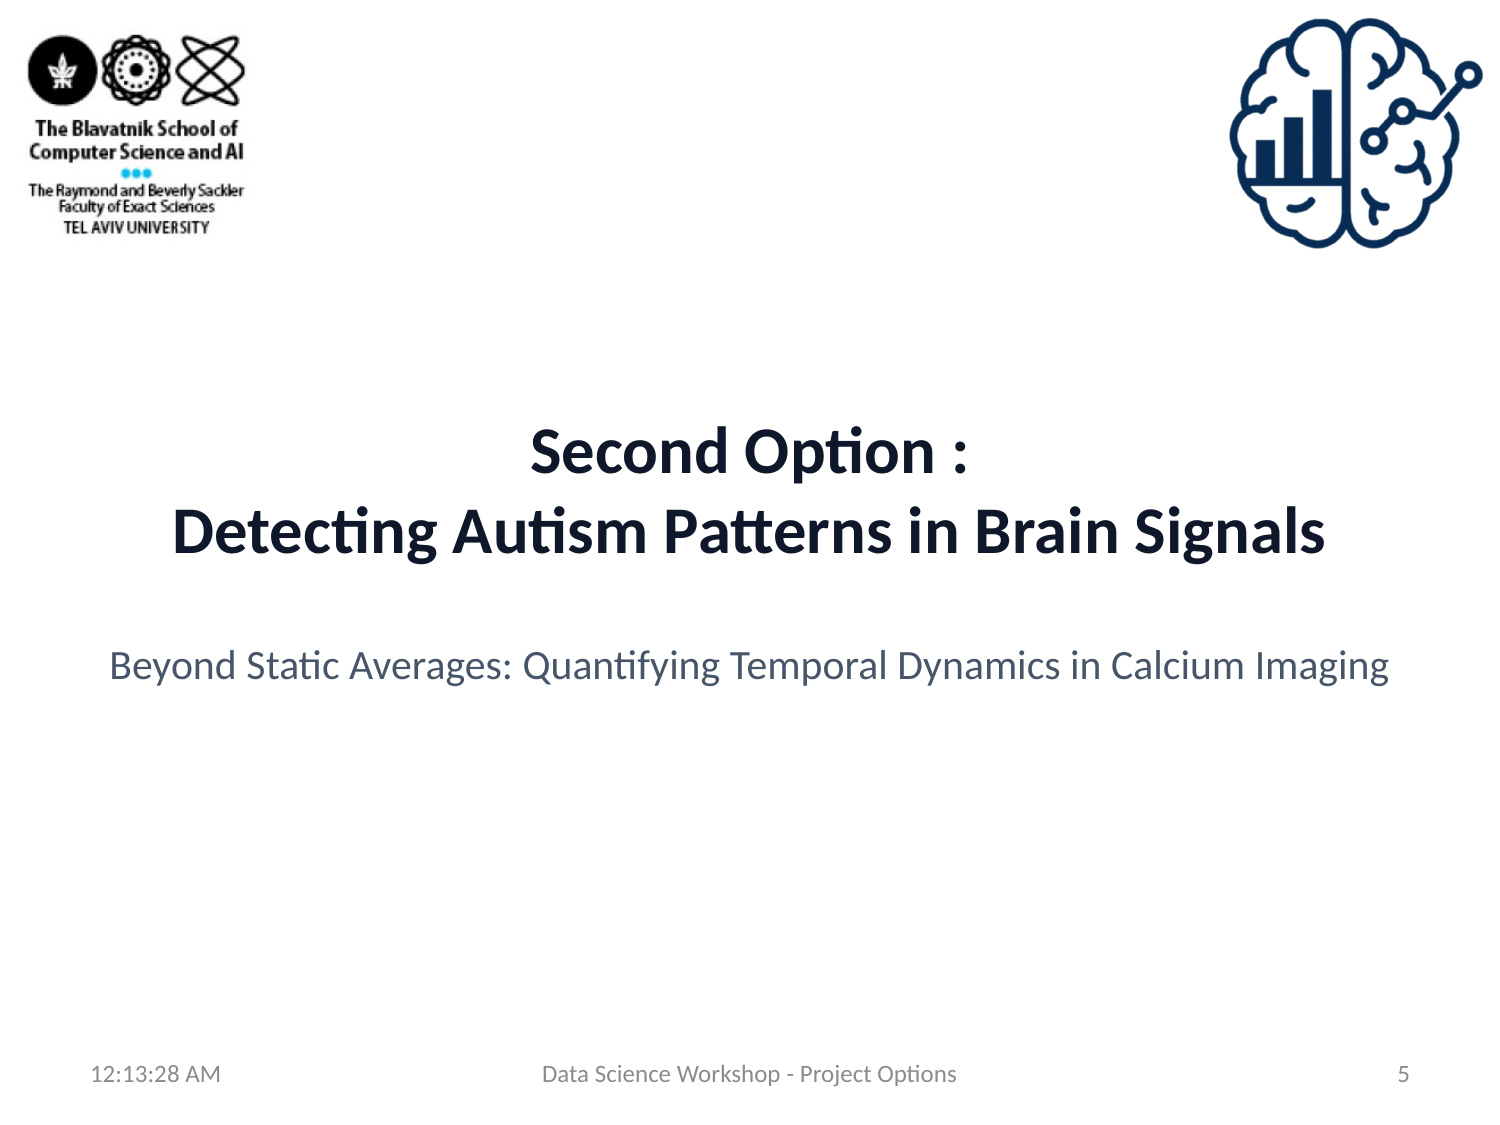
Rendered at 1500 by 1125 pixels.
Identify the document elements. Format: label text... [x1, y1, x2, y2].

picture [23, 19, 251, 247]
footer Data Science Workshop - Project Options [512, 1042, 988, 1103]
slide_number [75, 1042, 425, 1103]
text_box Beyond Static Averages: Quantifying Temporal Dynamics in Calcium Imaging [74, 630, 1425, 695]
slide_number 5 [1074, 1042, 1425, 1103]
text_box Second Option : Detecting Autism Patterns in Brain Signals [0, 399, 1500, 574]
picture [1152, 0, 1500, 330]
